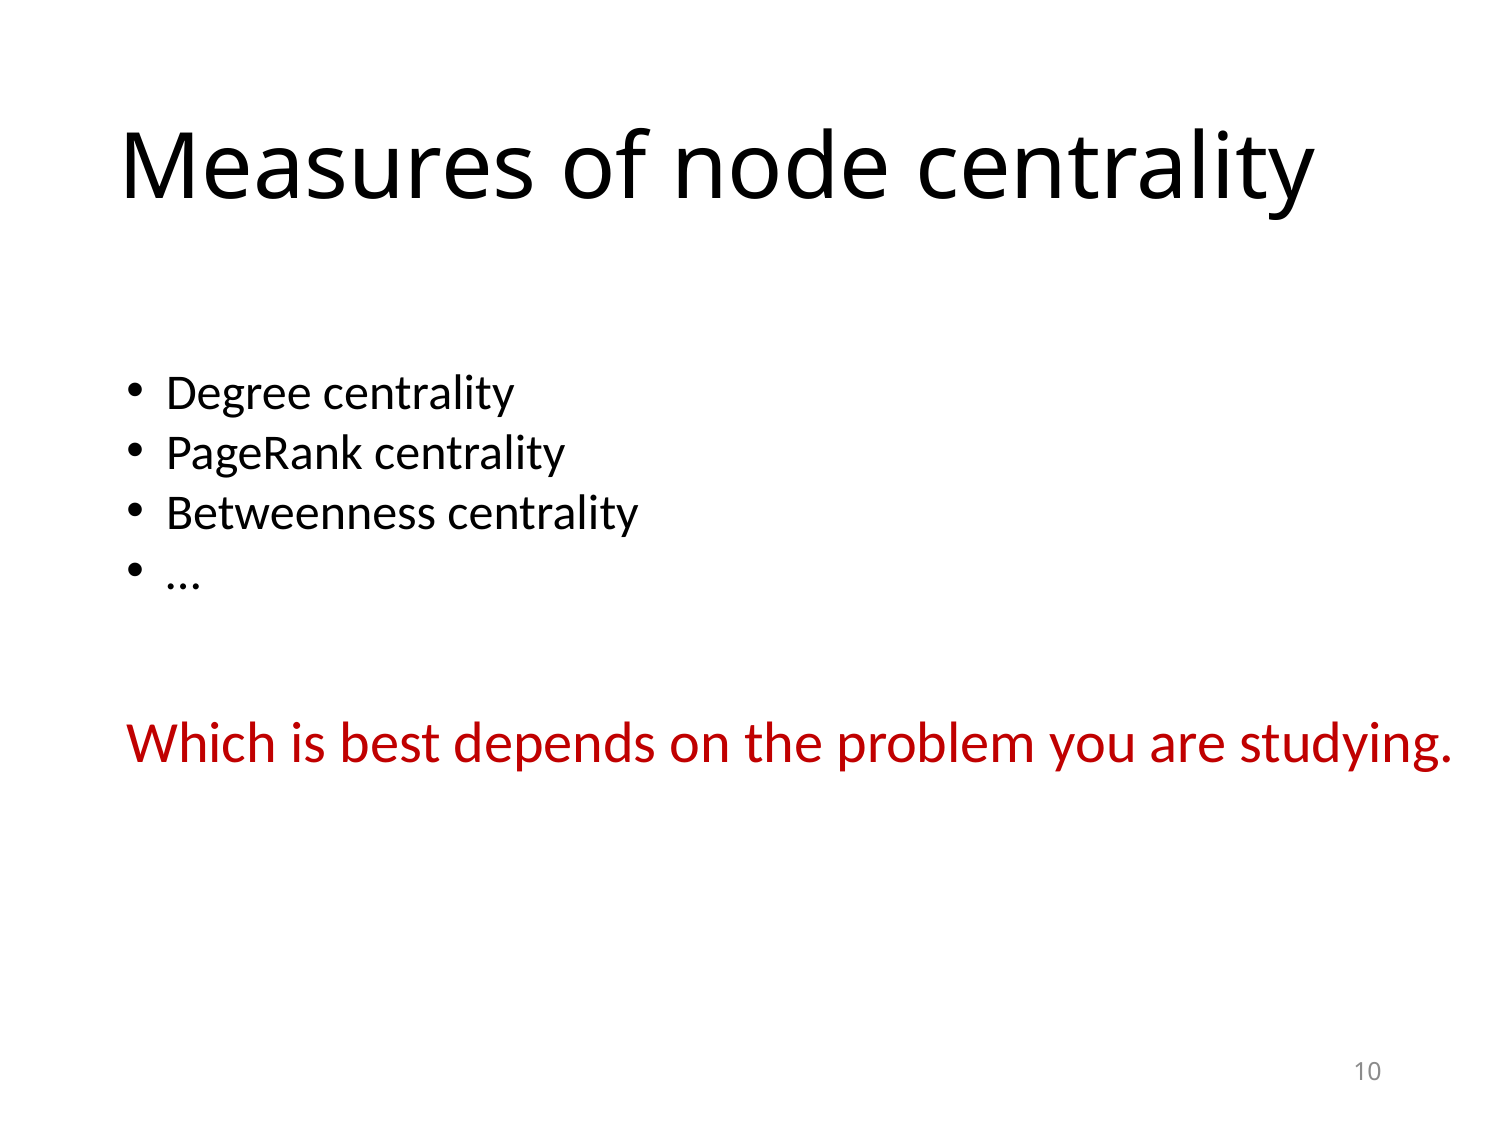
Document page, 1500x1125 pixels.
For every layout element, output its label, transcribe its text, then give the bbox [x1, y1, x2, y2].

text_box Degree centrality PageRank centrality Betweenness centrality … Which is best depends on the problem you are studying. [111, 299, 1470, 782]
title Measures of node centrality [103, 59, 1397, 278]
slide_number 10 [1059, 1042, 1397, 1103]
